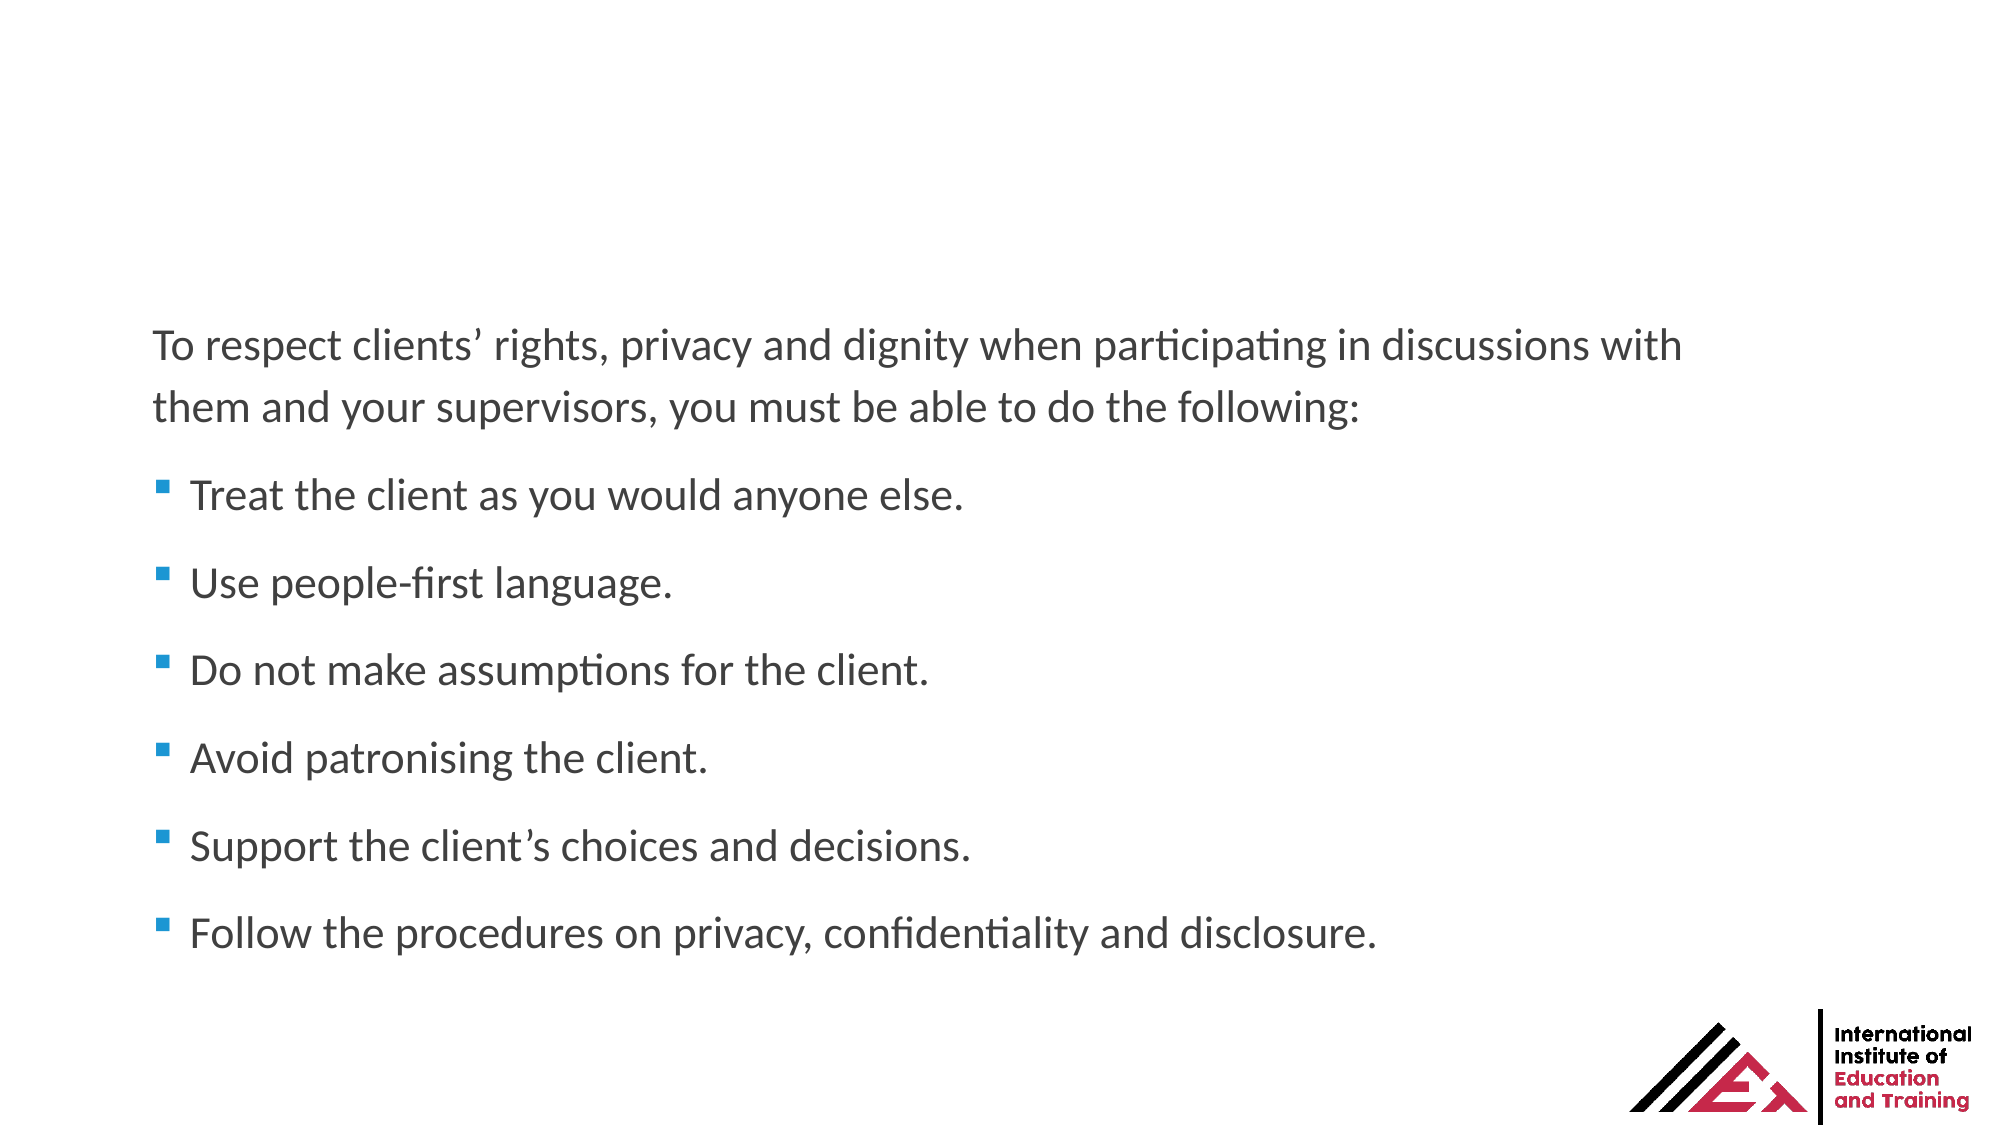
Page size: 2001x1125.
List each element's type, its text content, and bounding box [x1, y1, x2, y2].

picture [1628, 1009, 1971, 1125]
list To respect clients’ rights, privacy and dignity when participating in discussions with them and your supervisors, you must be able to do the following: Treat the client as you would anyone else. Use people-first language. Do not make assumptions for the client. Avoid patronising the client. Support the client’s choices and decisions. Follow the procedures on privacy, confidentiality and disclosure. [137, 299, 1793, 1014]
